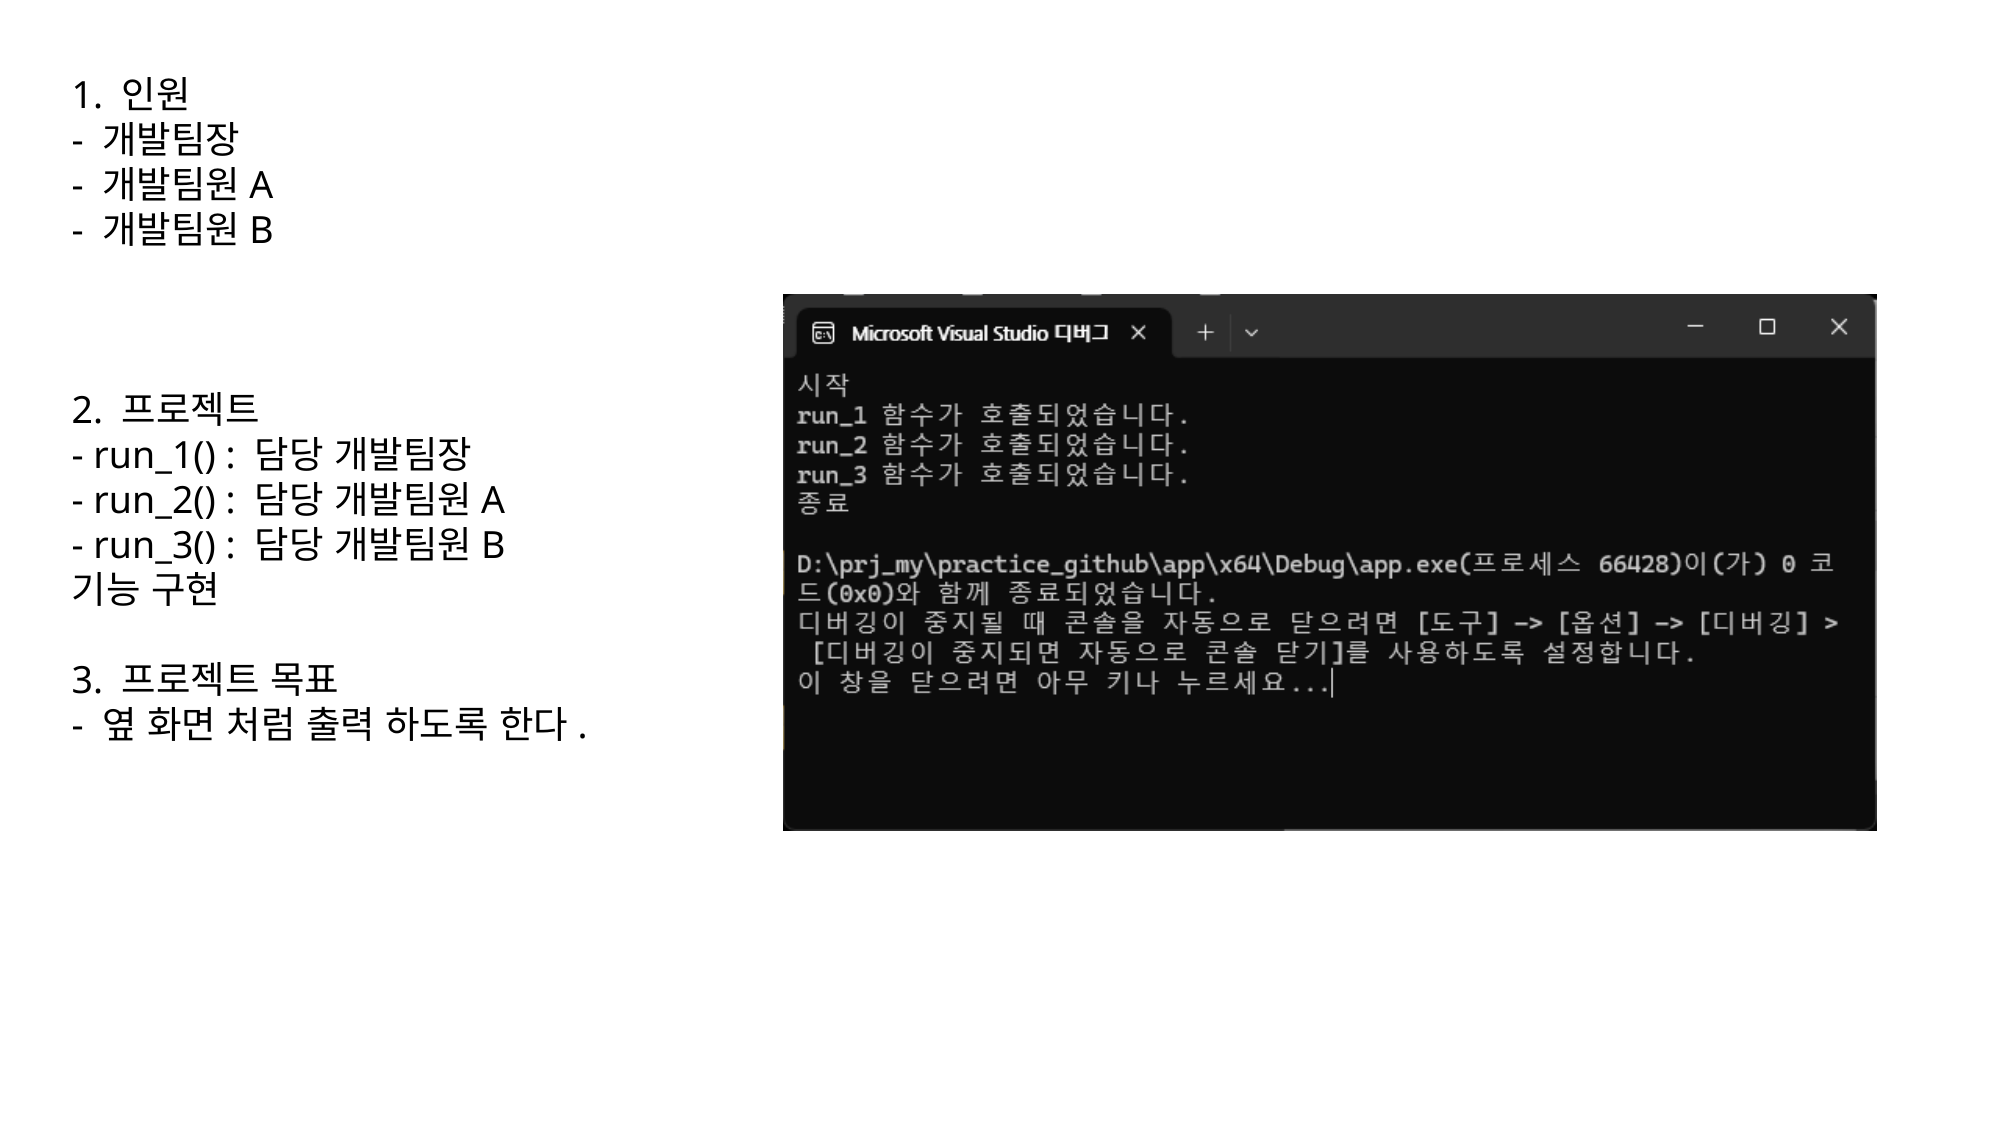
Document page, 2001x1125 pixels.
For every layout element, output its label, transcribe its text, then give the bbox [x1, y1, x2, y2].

picture [783, 294, 1877, 831]
text_box 1. 인원 - 개발팀장 - 개발팀원A - 개발팀원B 2. 프로젝트 - run_1() : 담당 개발팀장 - run_2() : 담당 개발팀원A - run_3() : 담당 개발팀원B 기능 구현 3. 프로젝트 목표 - 옆 화면 처럼 출력 하도록 한다. [56, 63, 674, 934]
